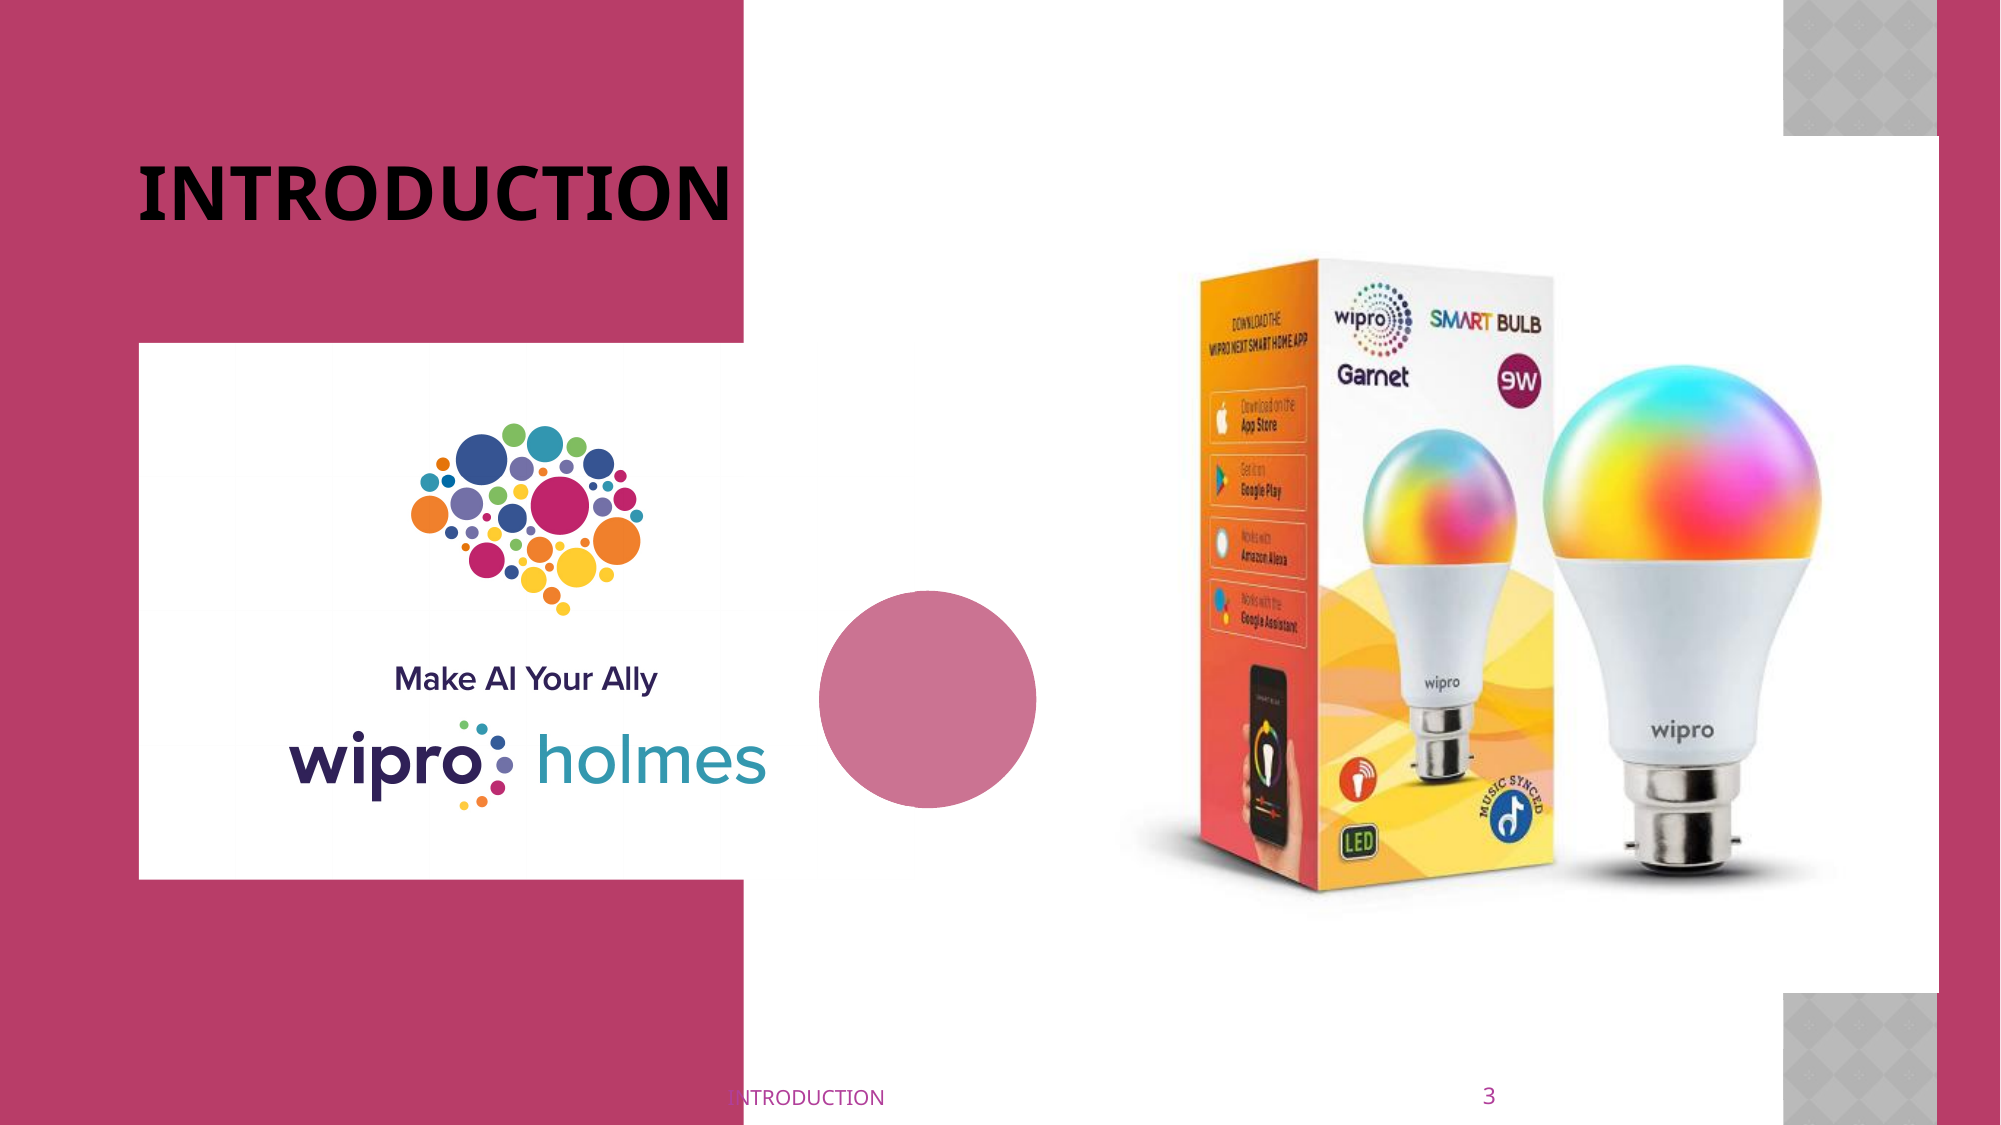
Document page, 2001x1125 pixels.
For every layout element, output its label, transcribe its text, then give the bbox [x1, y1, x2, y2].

picture [1061, 136, 1940, 993]
picture [138, 342, 916, 880]
title INTRODUCTION [139, 145, 1055, 331]
footer INTRODUCTION [99, 1075, 900, 1114]
slide_number 3 [1367, 1075, 1496, 1113]
